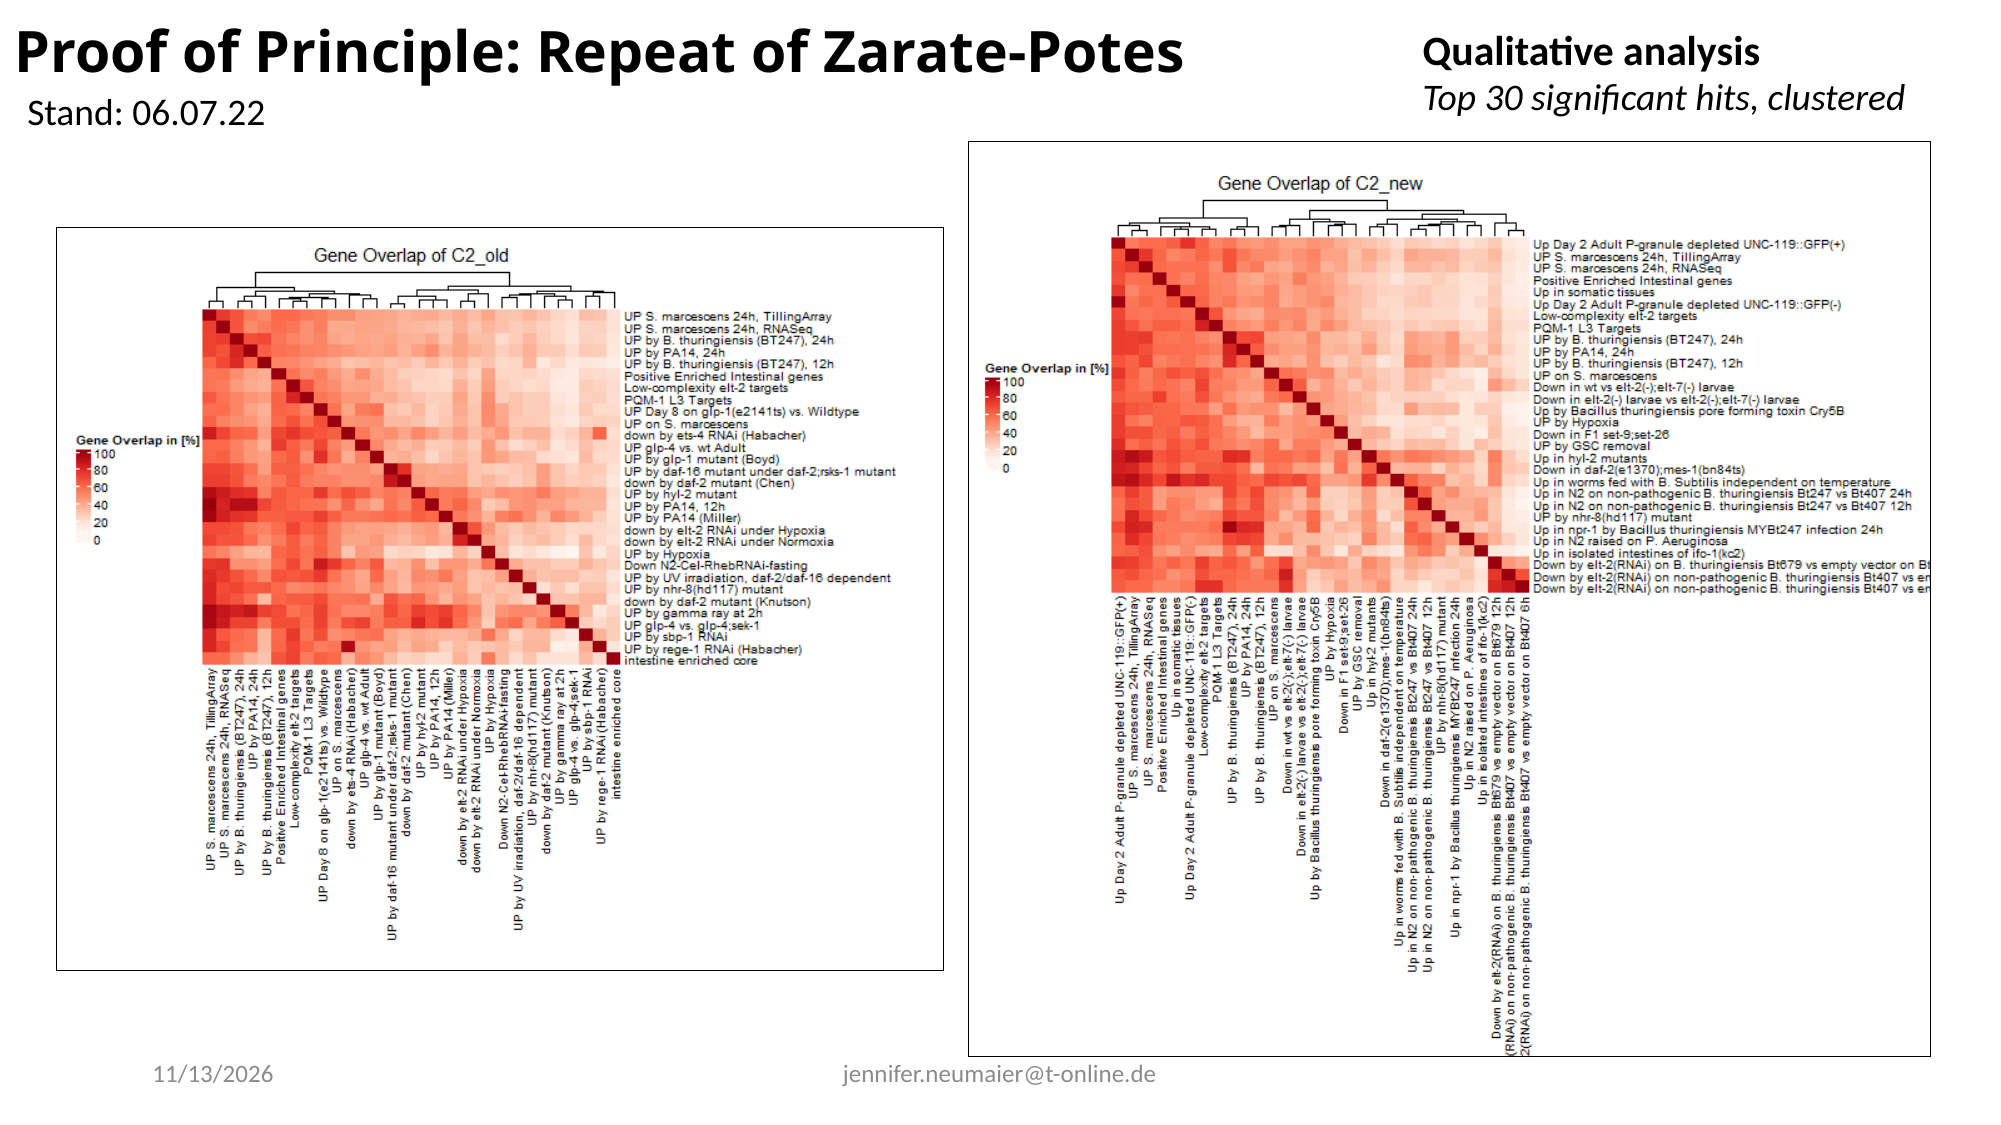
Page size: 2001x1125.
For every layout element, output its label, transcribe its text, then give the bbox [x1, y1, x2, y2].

text_box Proof of Principle: Repeat of Zarate-Potes [0, 15, 1200, 103]
picture [968, 141, 1931, 1057]
footer jennifer.neumaier@t-online.de [662, 1042, 1338, 1103]
text_box Qualitative analysis Top 30 significant hits, clustered [1407, 15, 1988, 126]
text_box Stand: 06.07.22 [12, 80, 404, 141]
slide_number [137, 1042, 588, 1103]
picture [56, 227, 944, 971]
